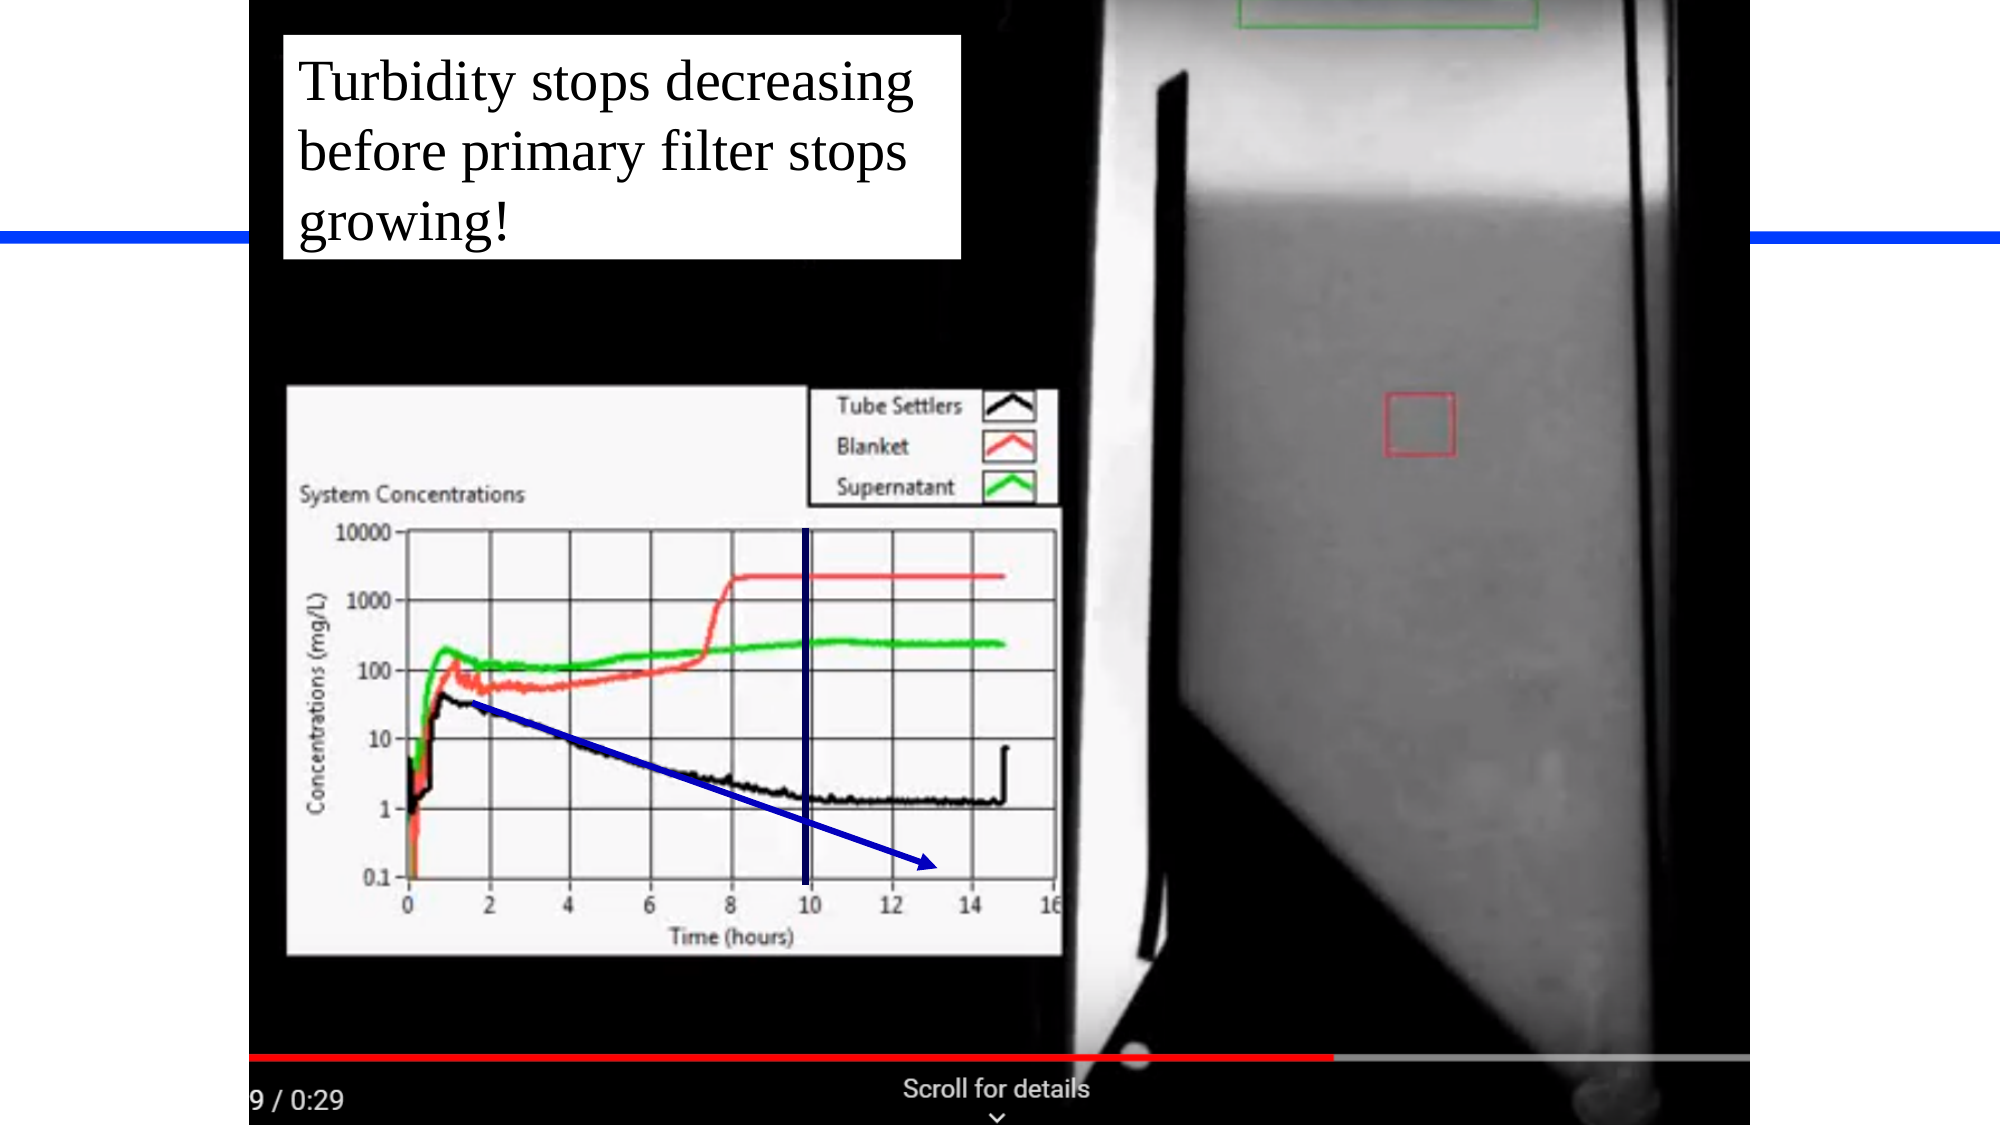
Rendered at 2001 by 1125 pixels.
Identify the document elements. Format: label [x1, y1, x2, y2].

text_box [471, 702, 938, 869]
picture [249, 0, 1751, 1125]
